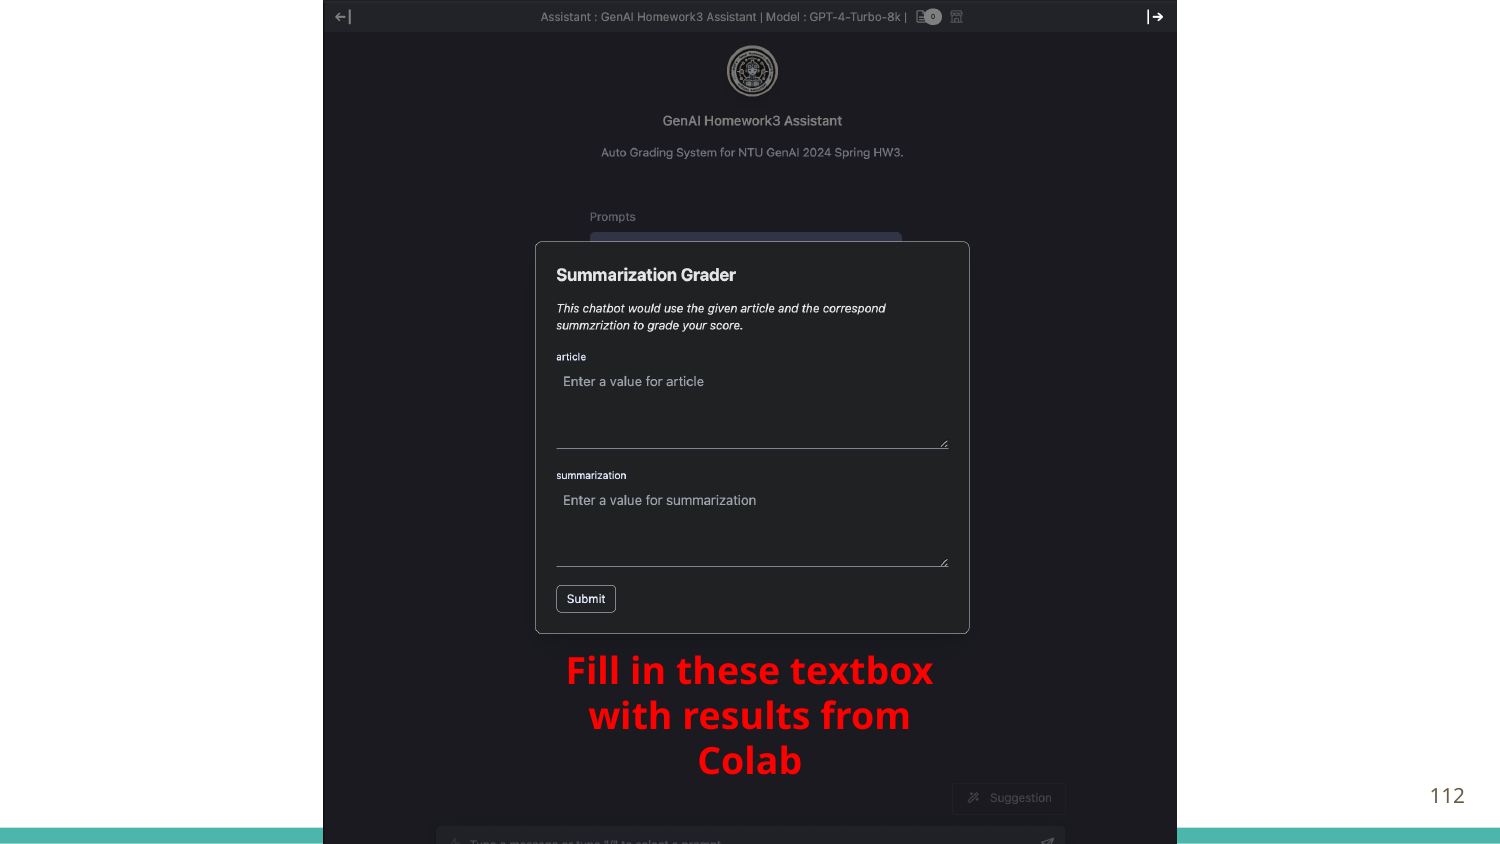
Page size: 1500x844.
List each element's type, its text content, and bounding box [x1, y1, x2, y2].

picture [323, 0, 1177, 844]
slide_number 112 [1389, 764, 1480, 830]
